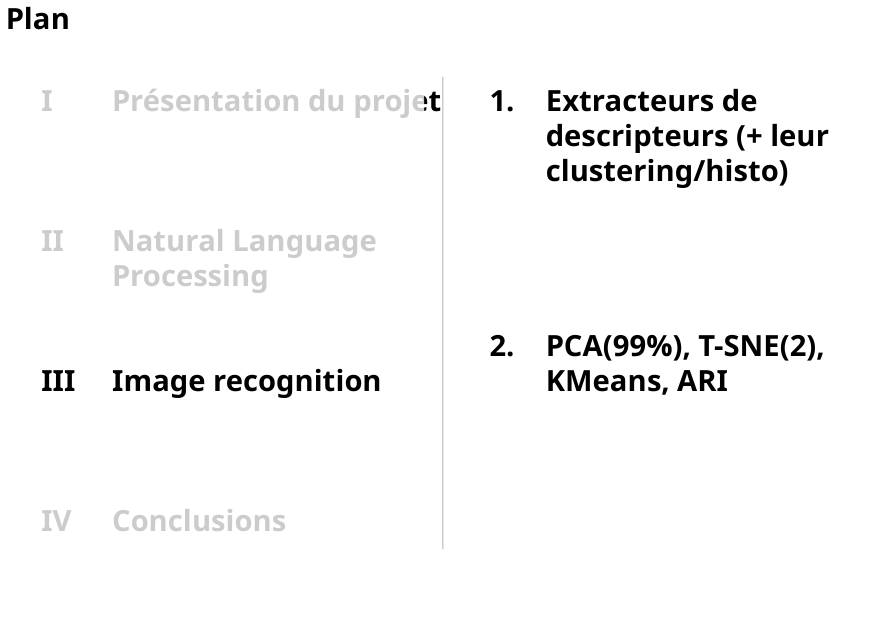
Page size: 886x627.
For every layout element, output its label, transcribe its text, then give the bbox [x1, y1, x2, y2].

text_box Plan [0, 0, 523, 35]
text_box [23, 79, 425, 326]
text_box I II III IV [35, 326, 106, 438]
text_box [23, 438, 425, 626]
text_box Présentation du projet Natural Language Processing Image recognition Conclusions [106, 82, 442, 538]
text_box Extracteurs de descripteurs (+ leur clustering/histo) PCA(99%), T-SNE(2), KMeans, ARI [483, 82, 863, 398]
text_box Présentation du projet Natural Language Processing Image recognition Conclusions [444, 82, 834, 538]
